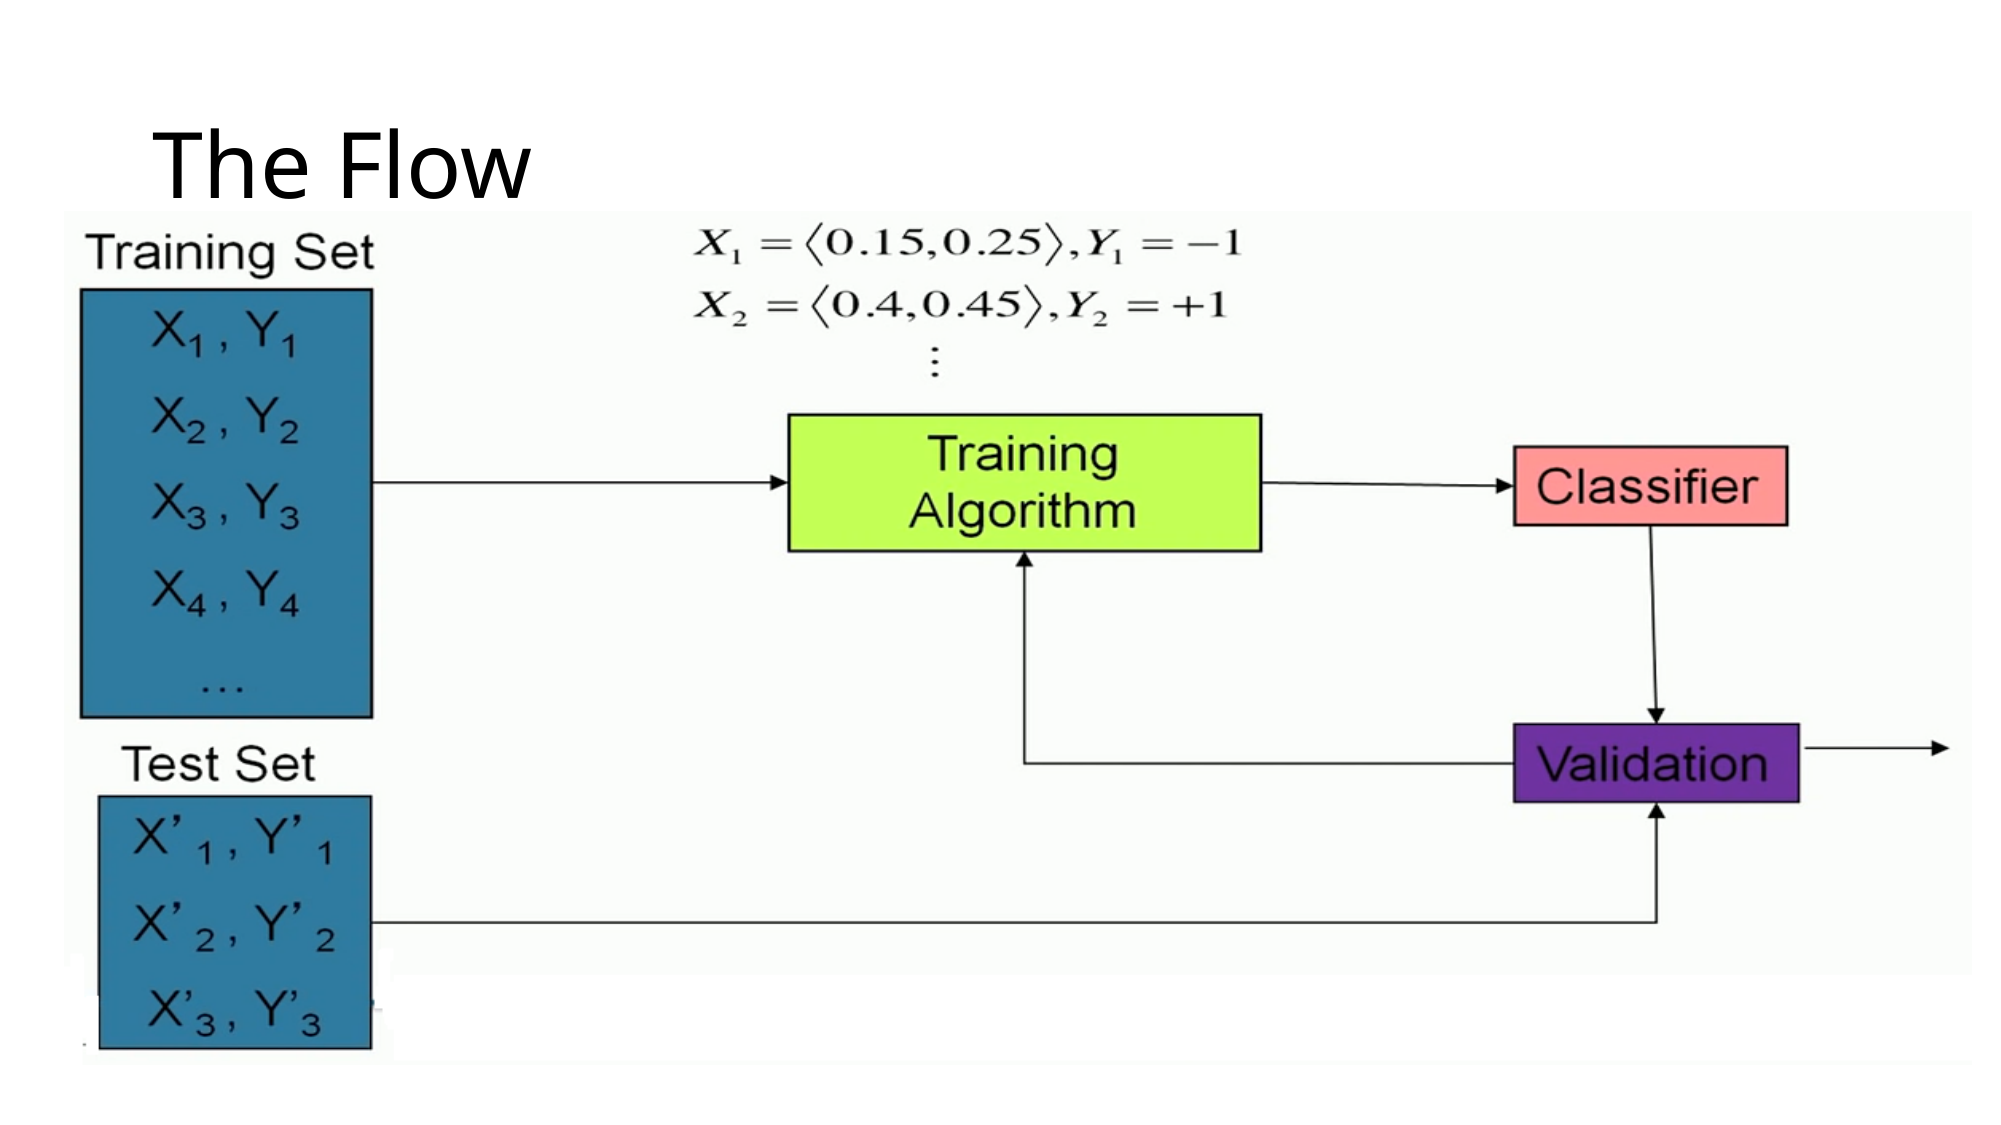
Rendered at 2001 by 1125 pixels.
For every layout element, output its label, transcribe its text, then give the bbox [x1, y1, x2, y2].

title The Flow [137, 59, 1863, 211]
picture [64, 211, 1972, 1065]
